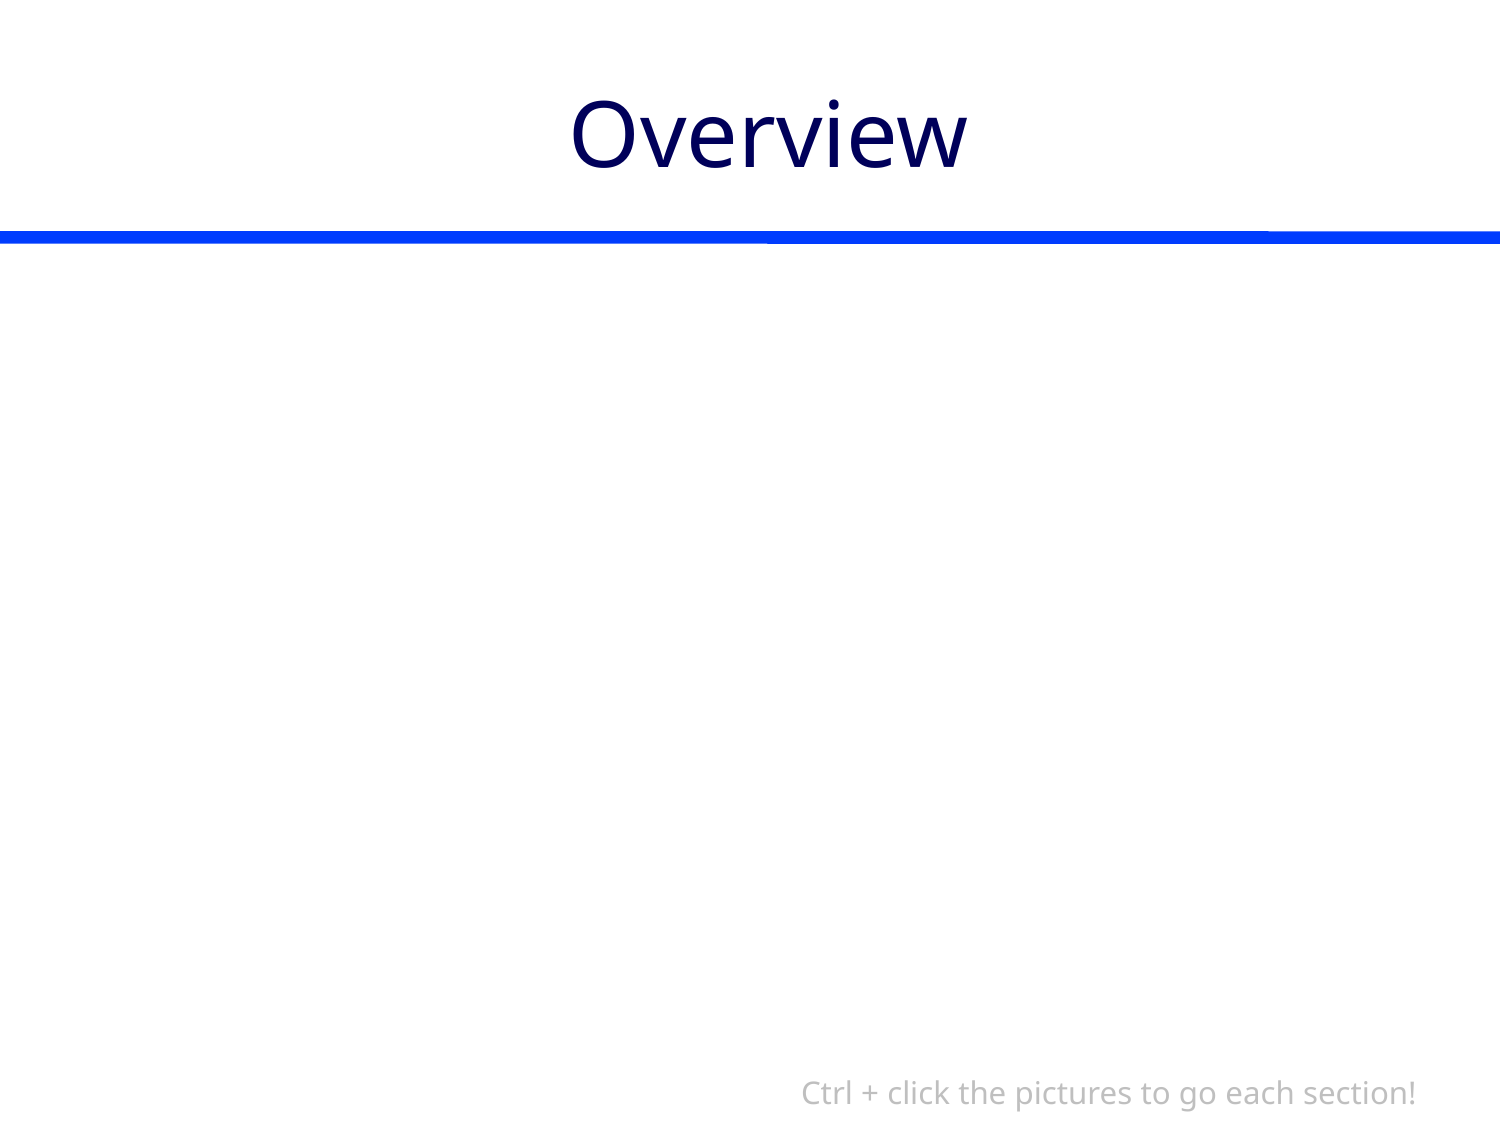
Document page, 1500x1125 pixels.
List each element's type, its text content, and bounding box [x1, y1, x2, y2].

title Overview [75, 37, 1463, 225]
text_box Ctrl + click the pictures to go each section! [786, 1066, 1475, 1119]
